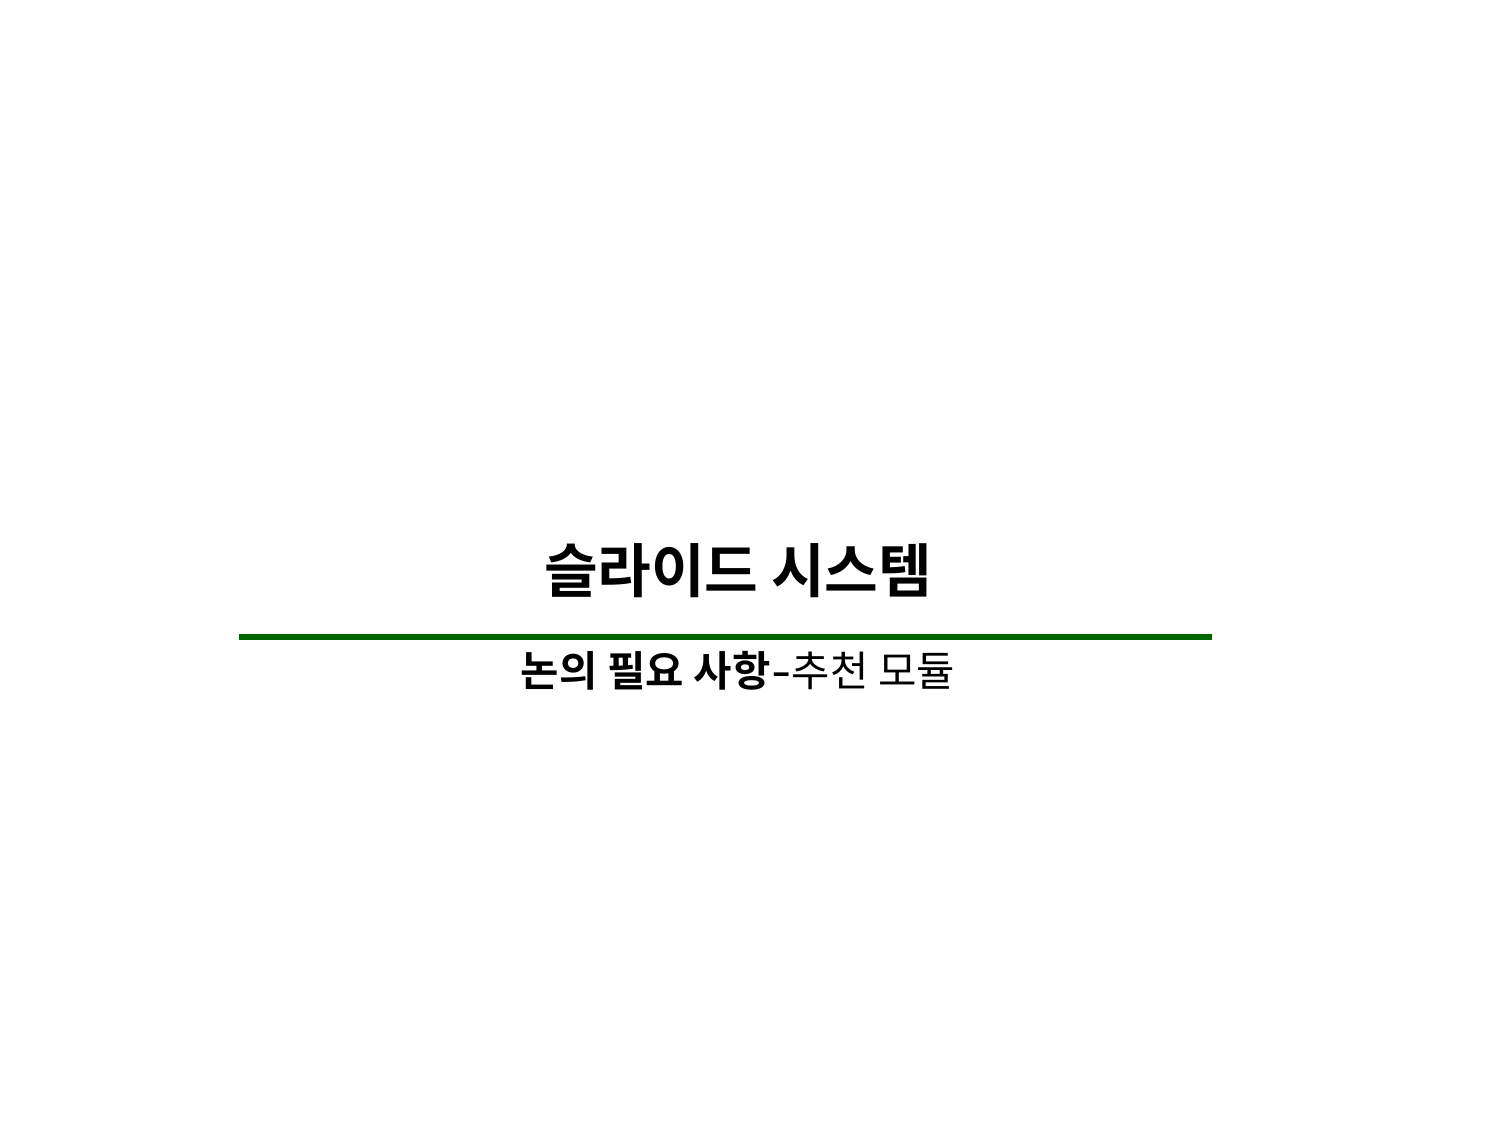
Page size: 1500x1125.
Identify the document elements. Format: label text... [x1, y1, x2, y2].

text_box 슬라이드 시스템 [134, 526, 1342, 612]
text_box 논의 필요 사항–추천 모듈 [134, 636, 1342, 702]
